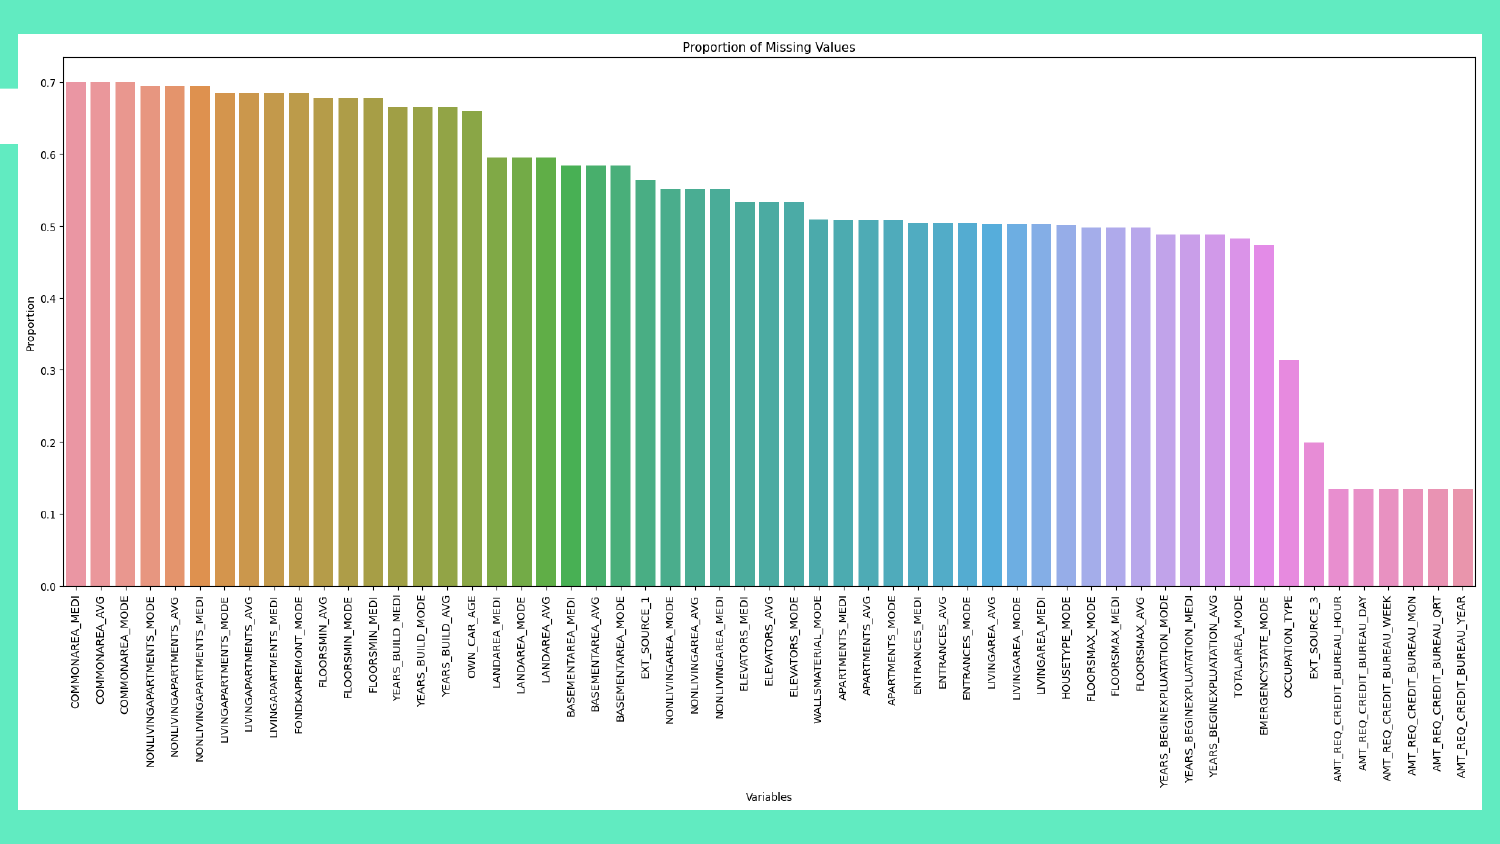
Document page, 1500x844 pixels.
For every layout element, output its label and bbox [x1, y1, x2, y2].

picture [17, 33, 1483, 810]
